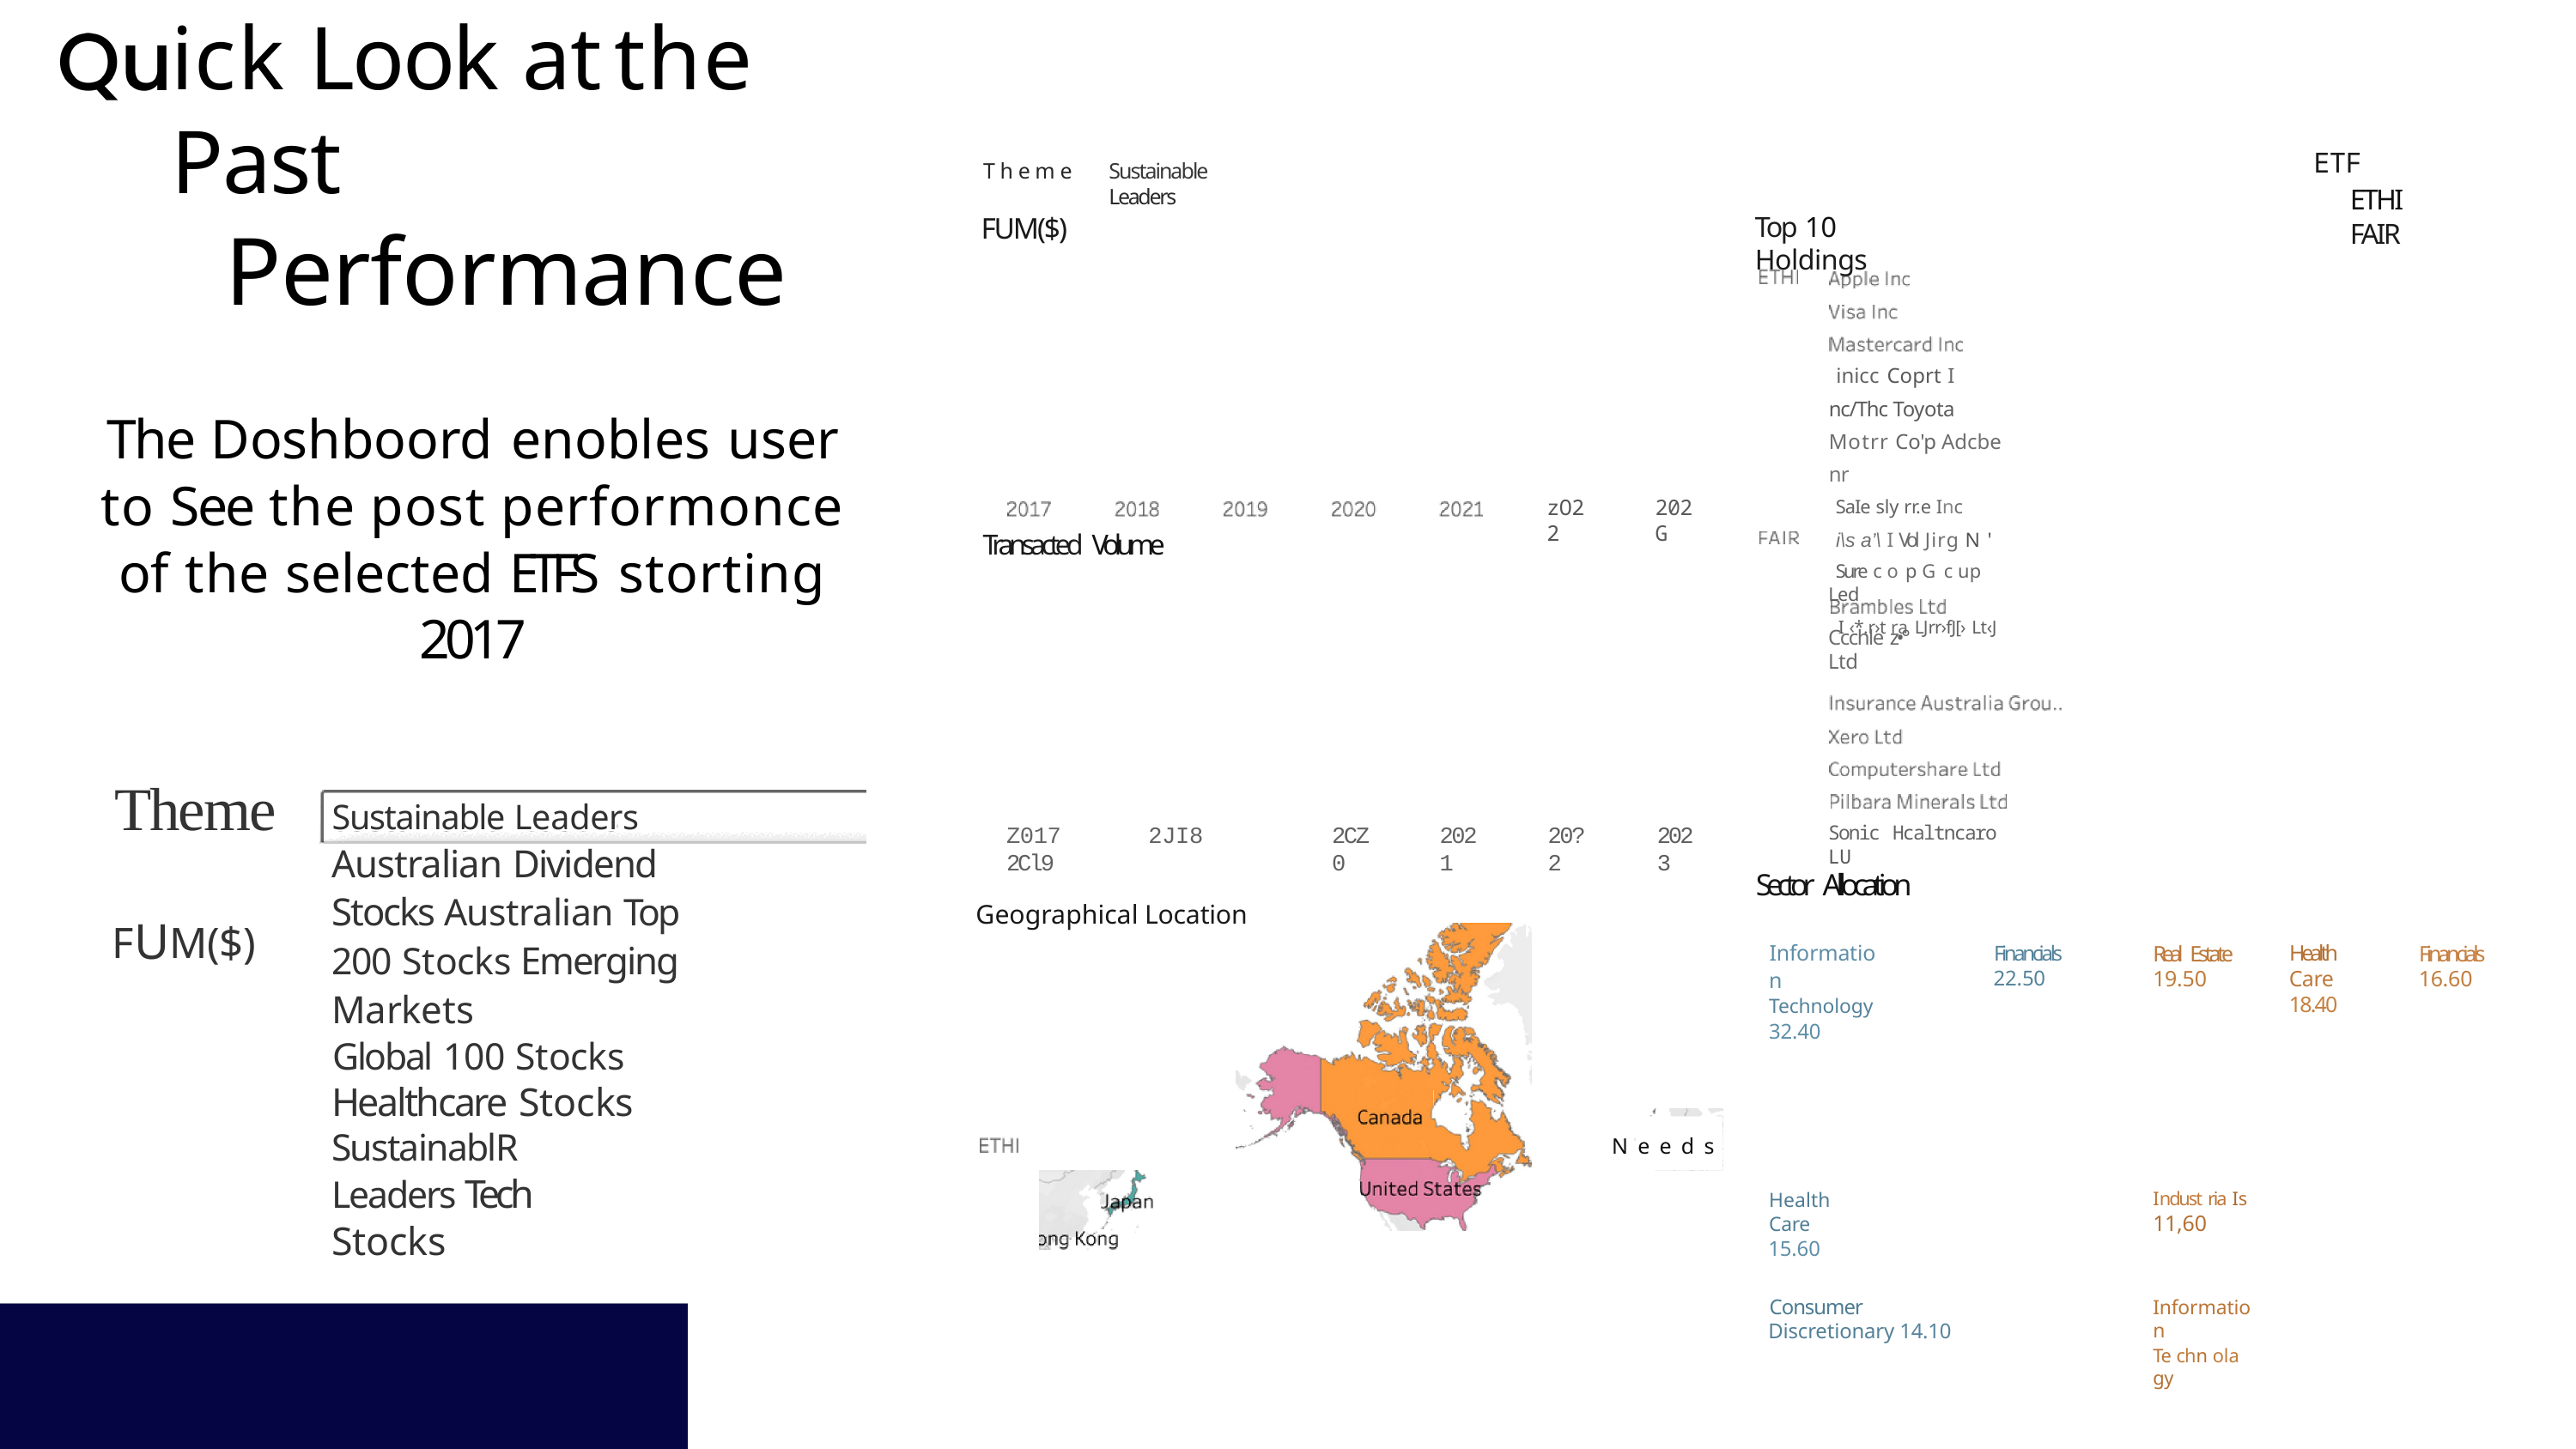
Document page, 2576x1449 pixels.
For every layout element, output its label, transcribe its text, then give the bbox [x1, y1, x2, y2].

text_box FUM($) [979, 209, 1070, 246]
picture [1007, 501, 1484, 518]
text_box Financials 16.60 [2416, 937, 2508, 991]
picture [1759, 531, 1800, 545]
text_box Theme [981, 155, 1078, 184]
text_box Z017 2JI8 2Cl9 Geographical Location [974, 818, 1270, 930]
text_box Transacted Volume [981, 525, 1211, 561]
text_box 2023 [1655, 818, 1704, 876]
picture [1829, 271, 1910, 289]
picture [1829, 305, 1963, 353]
text_box 2021 [1437, 818, 1488, 876]
picture [1830, 599, 1946, 614]
text_box Top 10 Holdings [1753, 207, 1946, 276]
text_box Ccchle z•° Ltd [1826, 621, 1941, 674]
text_box Sustainable Leaders [1107, 155, 1275, 209]
text_box Consumer Discretionary 14.10 [1766, 1292, 1985, 1343]
text_box Information Technology 32.40 [1766, 937, 1878, 1044]
picture [1829, 695, 2062, 779]
text_box Sustainable Leaders Australian Dividend Stocks Australian Top 200 Stocks Emerging Markets Global 100 Stocks Healthcare Stocks SustainablR Leaders Tech Stocks [330, 851, 748, 1263]
picture [1759, 269, 1798, 285]
text_box Sector Allocation [1753, 864, 1958, 902]
text_box Financials 22.50 [1991, 938, 2082, 991]
picture [980, 1137, 1018, 1154]
text_box Information Te chn ola gy [2151, 1289, 2262, 1390]
text_box ETF ETHI FAIR [2312, 140, 2407, 251]
title ick Look at the Past Performance [169, 1, 933, 324]
picture [1830, 794, 2008, 809]
text_box inicc Coprt I nc/Thc Toyota Motrr Co'p Adcbe nr SaIe sly rr.e Inc i\s a’\ I Vol Jirg N ' Sure c o p G c up Led I ‹*.r›t ra LJrr›fJ[› Lt‹J [1826, 354, 2009, 638]
text_box 20?2 [1546, 818, 1596, 876]
text_box Sonic Hcaltncaro LU [1826, 818, 2004, 868]
text_box Health Care 15.60 [1766, 1185, 1876, 1261]
picture [319, 790, 866, 844]
text_box 2CZ0 [1330, 818, 1381, 876]
picture [59, 33, 167, 100]
picture [1039, 1170, 1154, 1250]
text_box Theme FUM($) [110, 768, 276, 1047]
text_box Health Care 18.40 [2287, 937, 2349, 1017]
text_box The Doshboord enobles user to See the post performonce of the selected ETFS storting 2017 [76, 401, 870, 670]
picture [1236, 923, 1533, 1232]
picture [1612, 1108, 1724, 1171]
text_box Indust ria Is 11,60 [2151, 1185, 2252, 1236]
picture [0, 1303, 689, 1449]
text_box 202G [1653, 492, 1702, 546]
text_box zO22 [1545, 492, 1595, 546]
text_box Real Estate 19.50 [2151, 937, 2255, 991]
